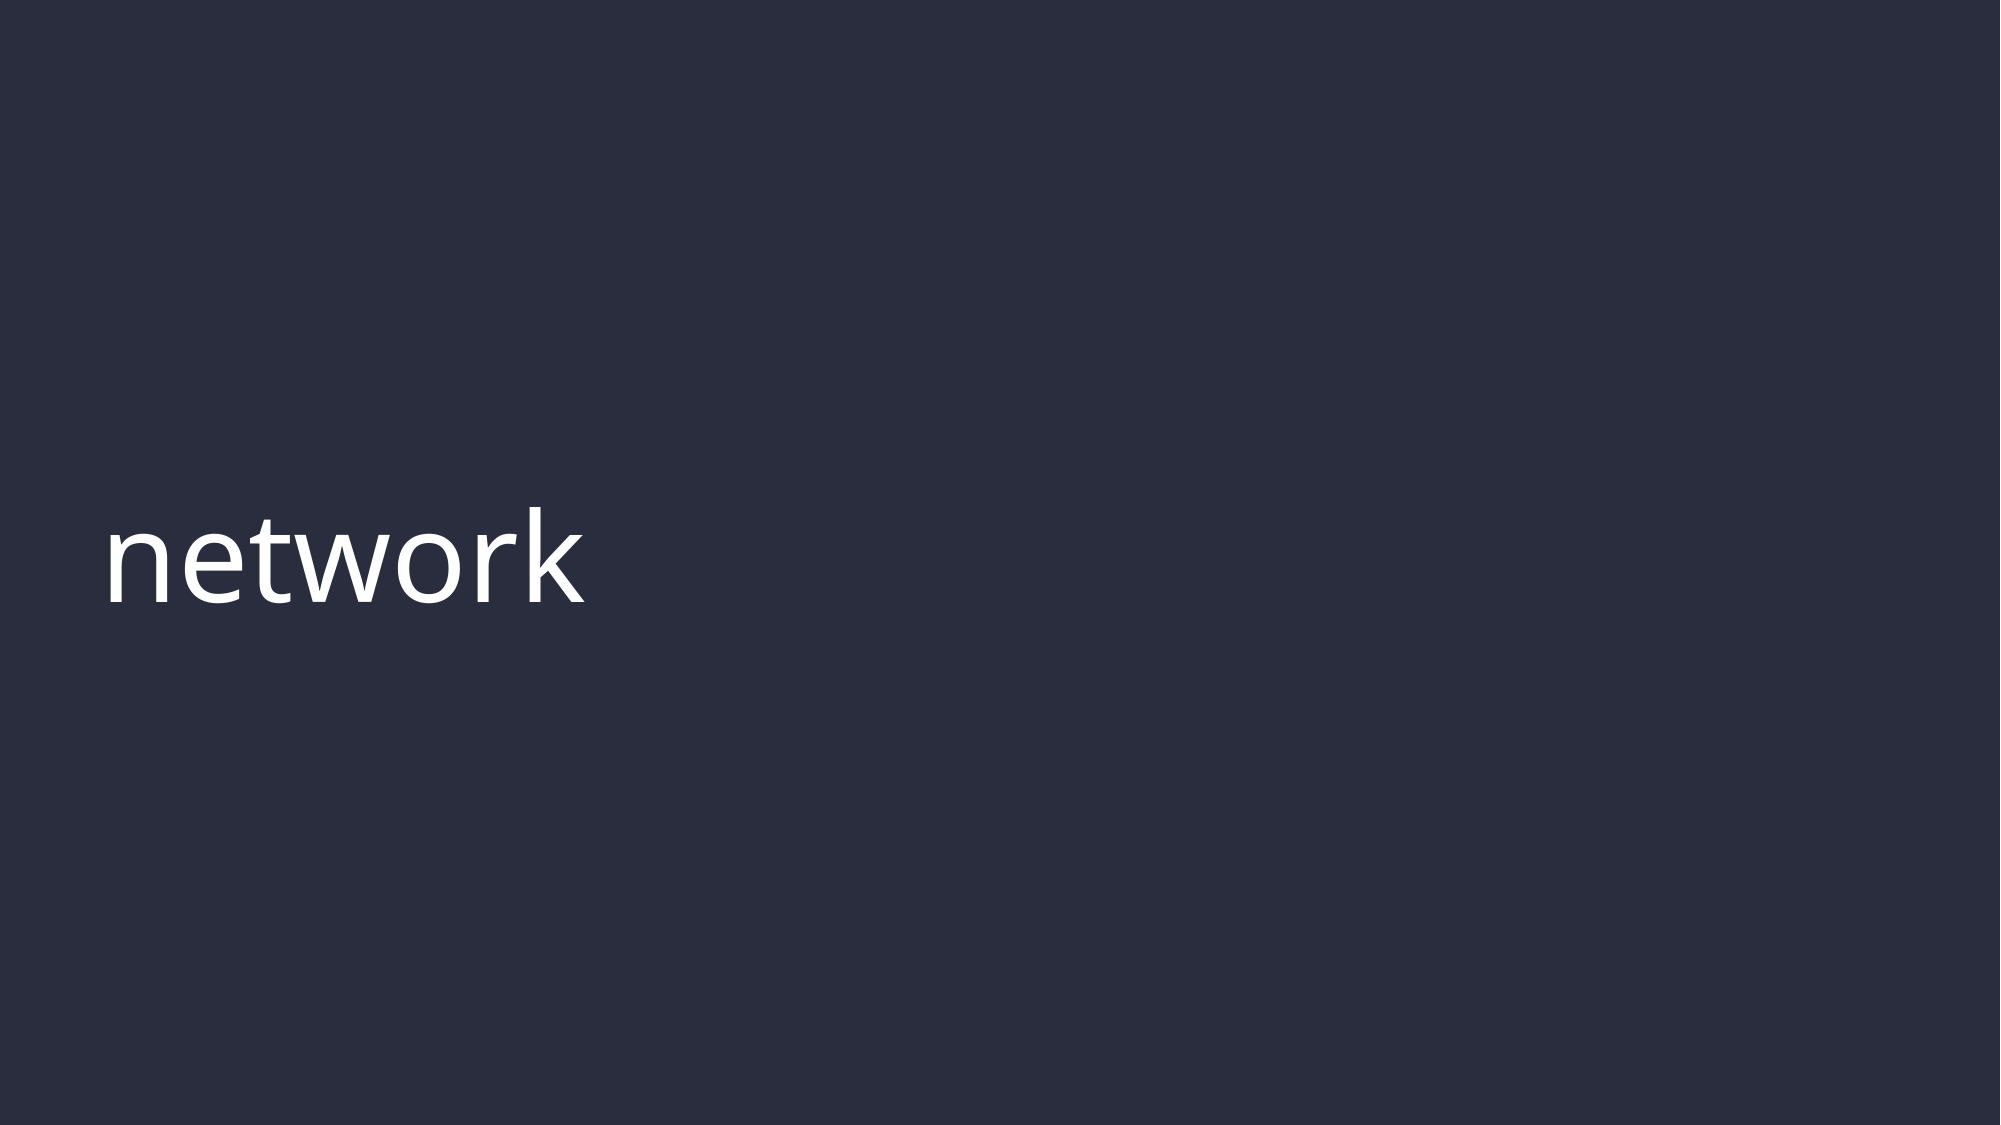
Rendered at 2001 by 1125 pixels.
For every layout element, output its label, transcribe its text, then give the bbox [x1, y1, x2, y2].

title network [100, 493, 1901, 637]
